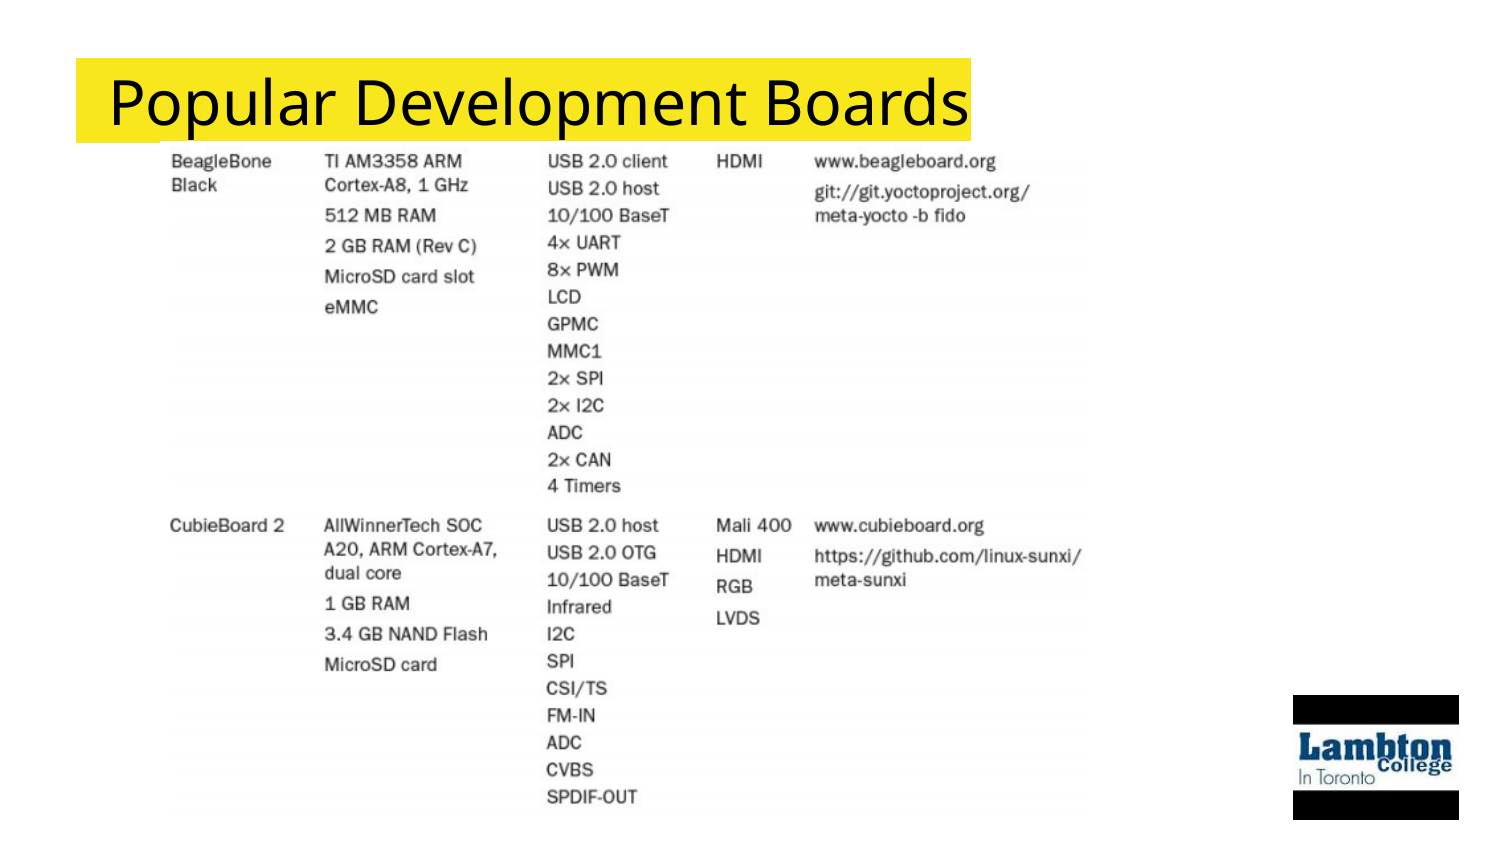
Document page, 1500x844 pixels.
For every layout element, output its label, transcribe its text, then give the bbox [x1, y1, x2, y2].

picture [159, 141, 1091, 817]
picture [1293, 694, 1459, 820]
title Popular Development Boards [60, 47, 1459, 142]
